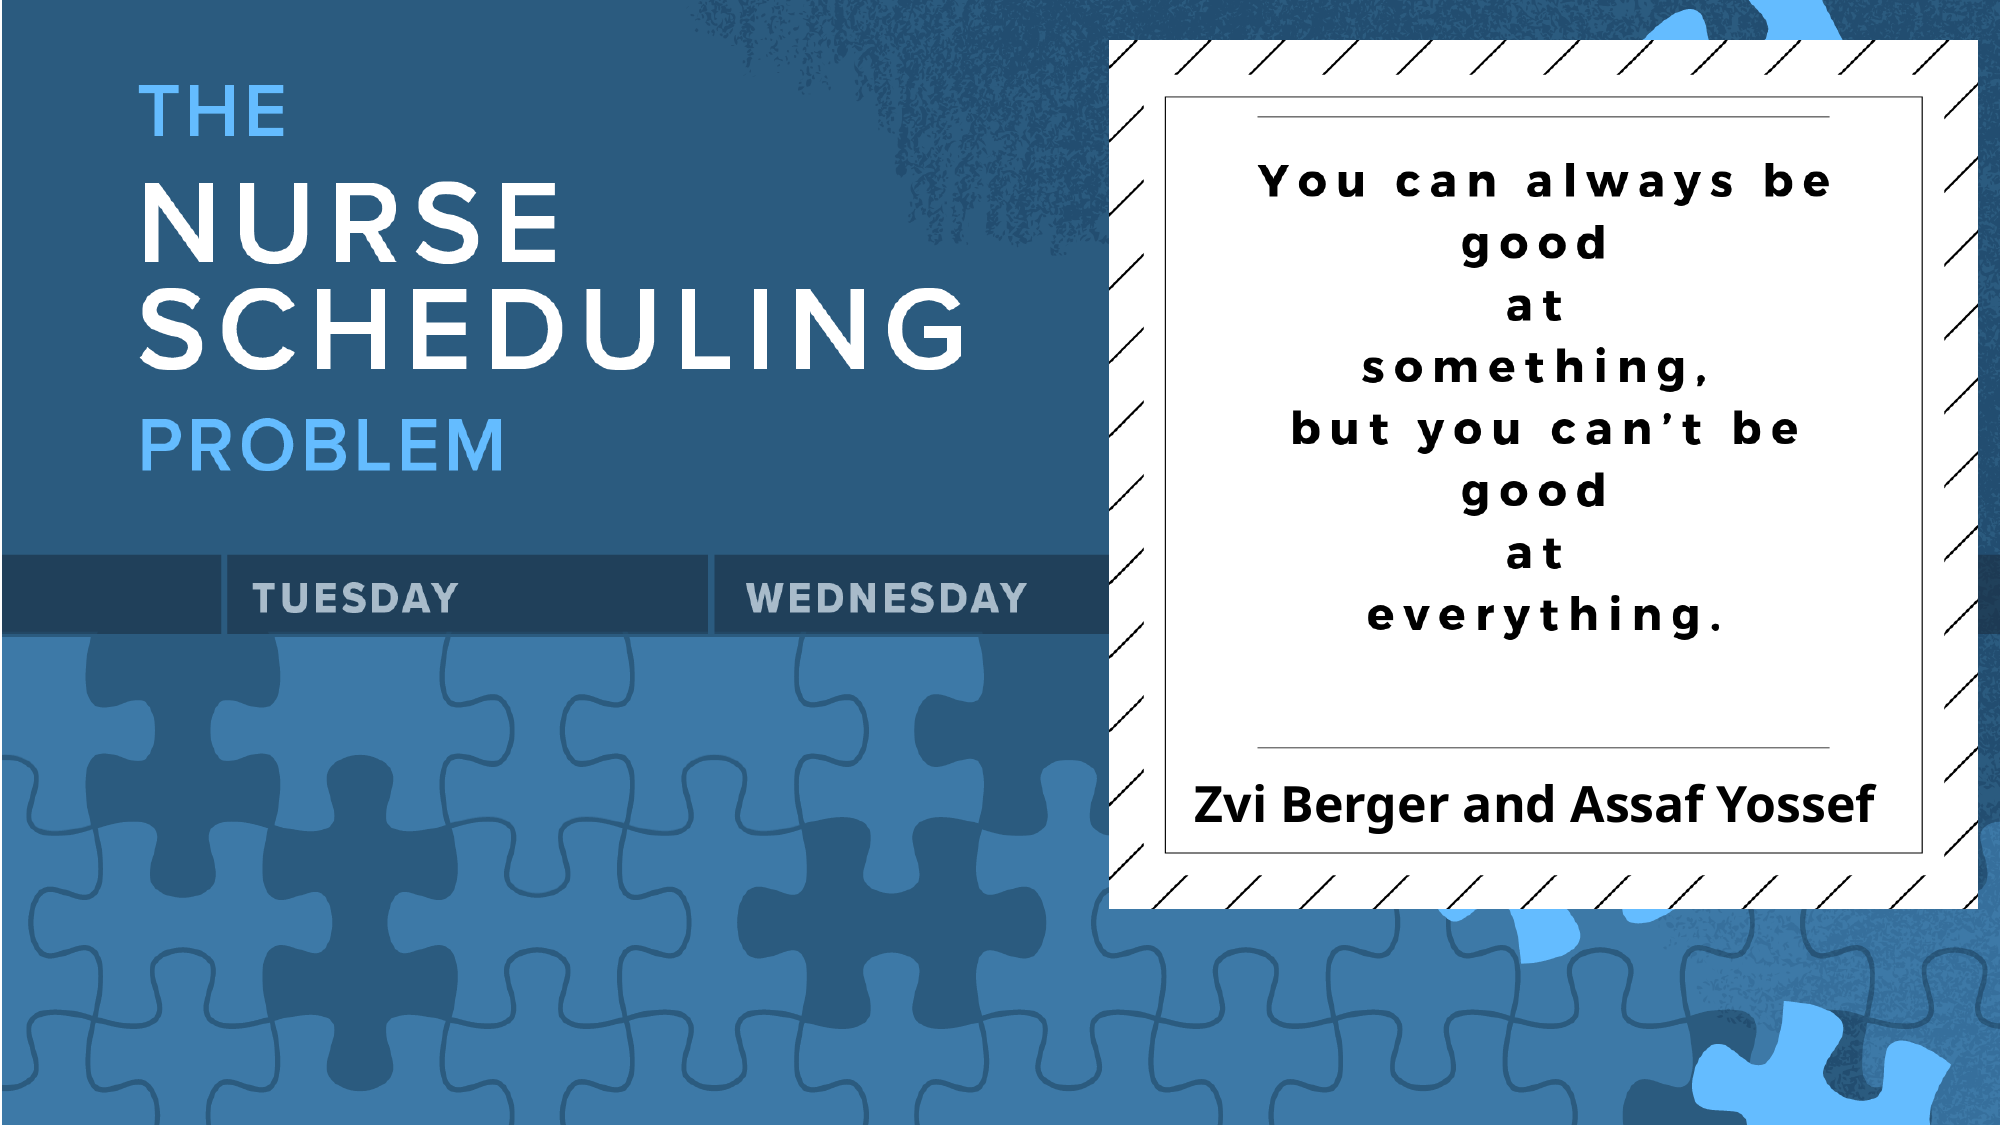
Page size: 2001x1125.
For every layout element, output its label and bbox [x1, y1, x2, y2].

picture [2, 0, 2000, 1125]
text_box [1043, 40, 1978, 910]
